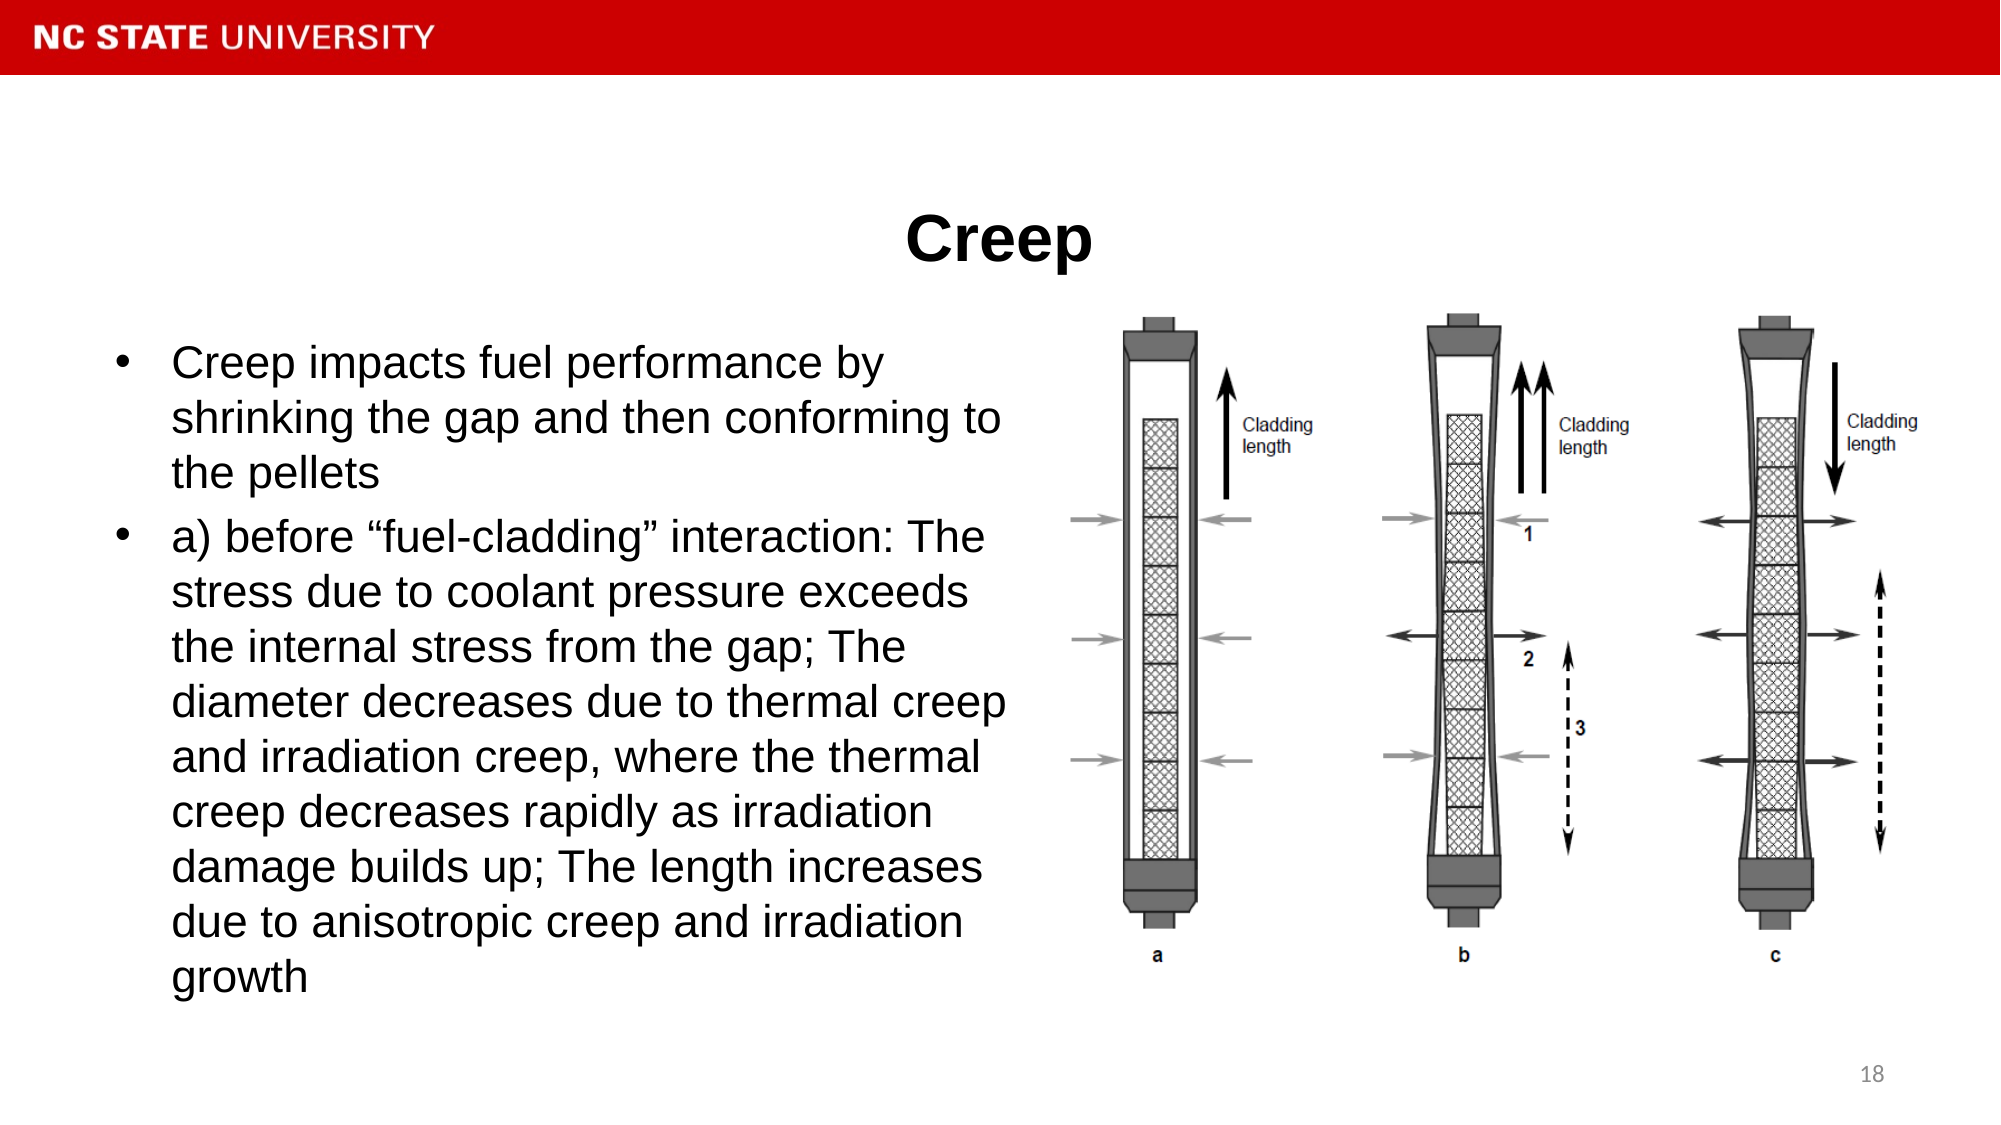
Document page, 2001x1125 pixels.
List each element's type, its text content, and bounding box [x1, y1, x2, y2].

picture [0, 0, 2000, 75]
picture [1065, 298, 1935, 979]
list Creep impacts fuel performance by shrinking the gap and then conforming to the pellets a) before “fuel-cladding” interaction: The stress due to coolant pressure exceeds the internal stress from the gap; The diameter decreases due to thermal creep and irradiation creep, where the thermal creep decreases rapidly as irradiation damage builds up; The length increases due to anisotropic creep and irradiation growth [99, 325, 1054, 1005]
title Creep [99, 147, 1900, 323]
slide_number 18 [1433, 1042, 1900, 1103]
